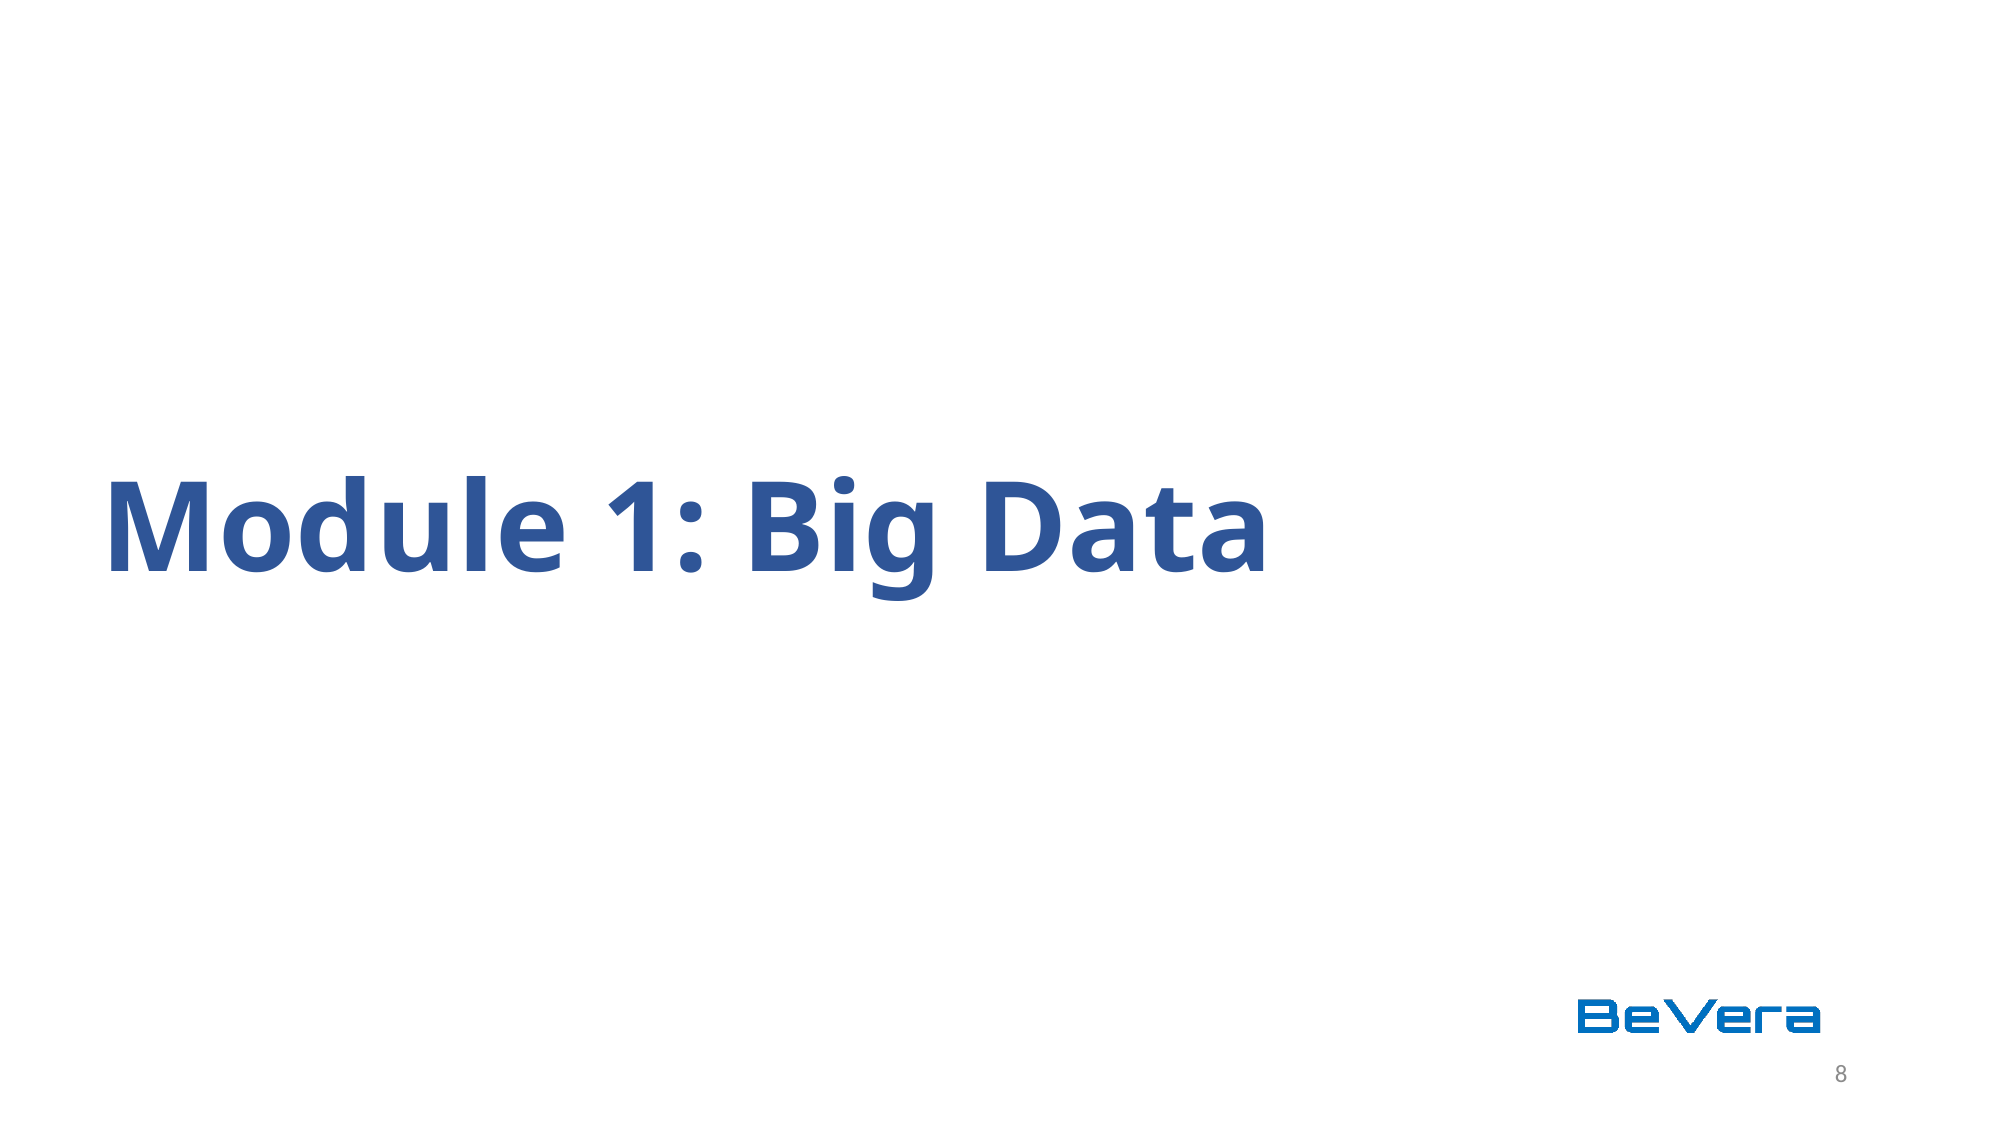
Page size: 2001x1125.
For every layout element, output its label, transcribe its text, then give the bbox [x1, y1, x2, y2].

picture [1574, 993, 1823, 1043]
slide_number 8 [1412, 1042, 1863, 1103]
title Module 1: Big Data [85, 314, 1756, 606]
